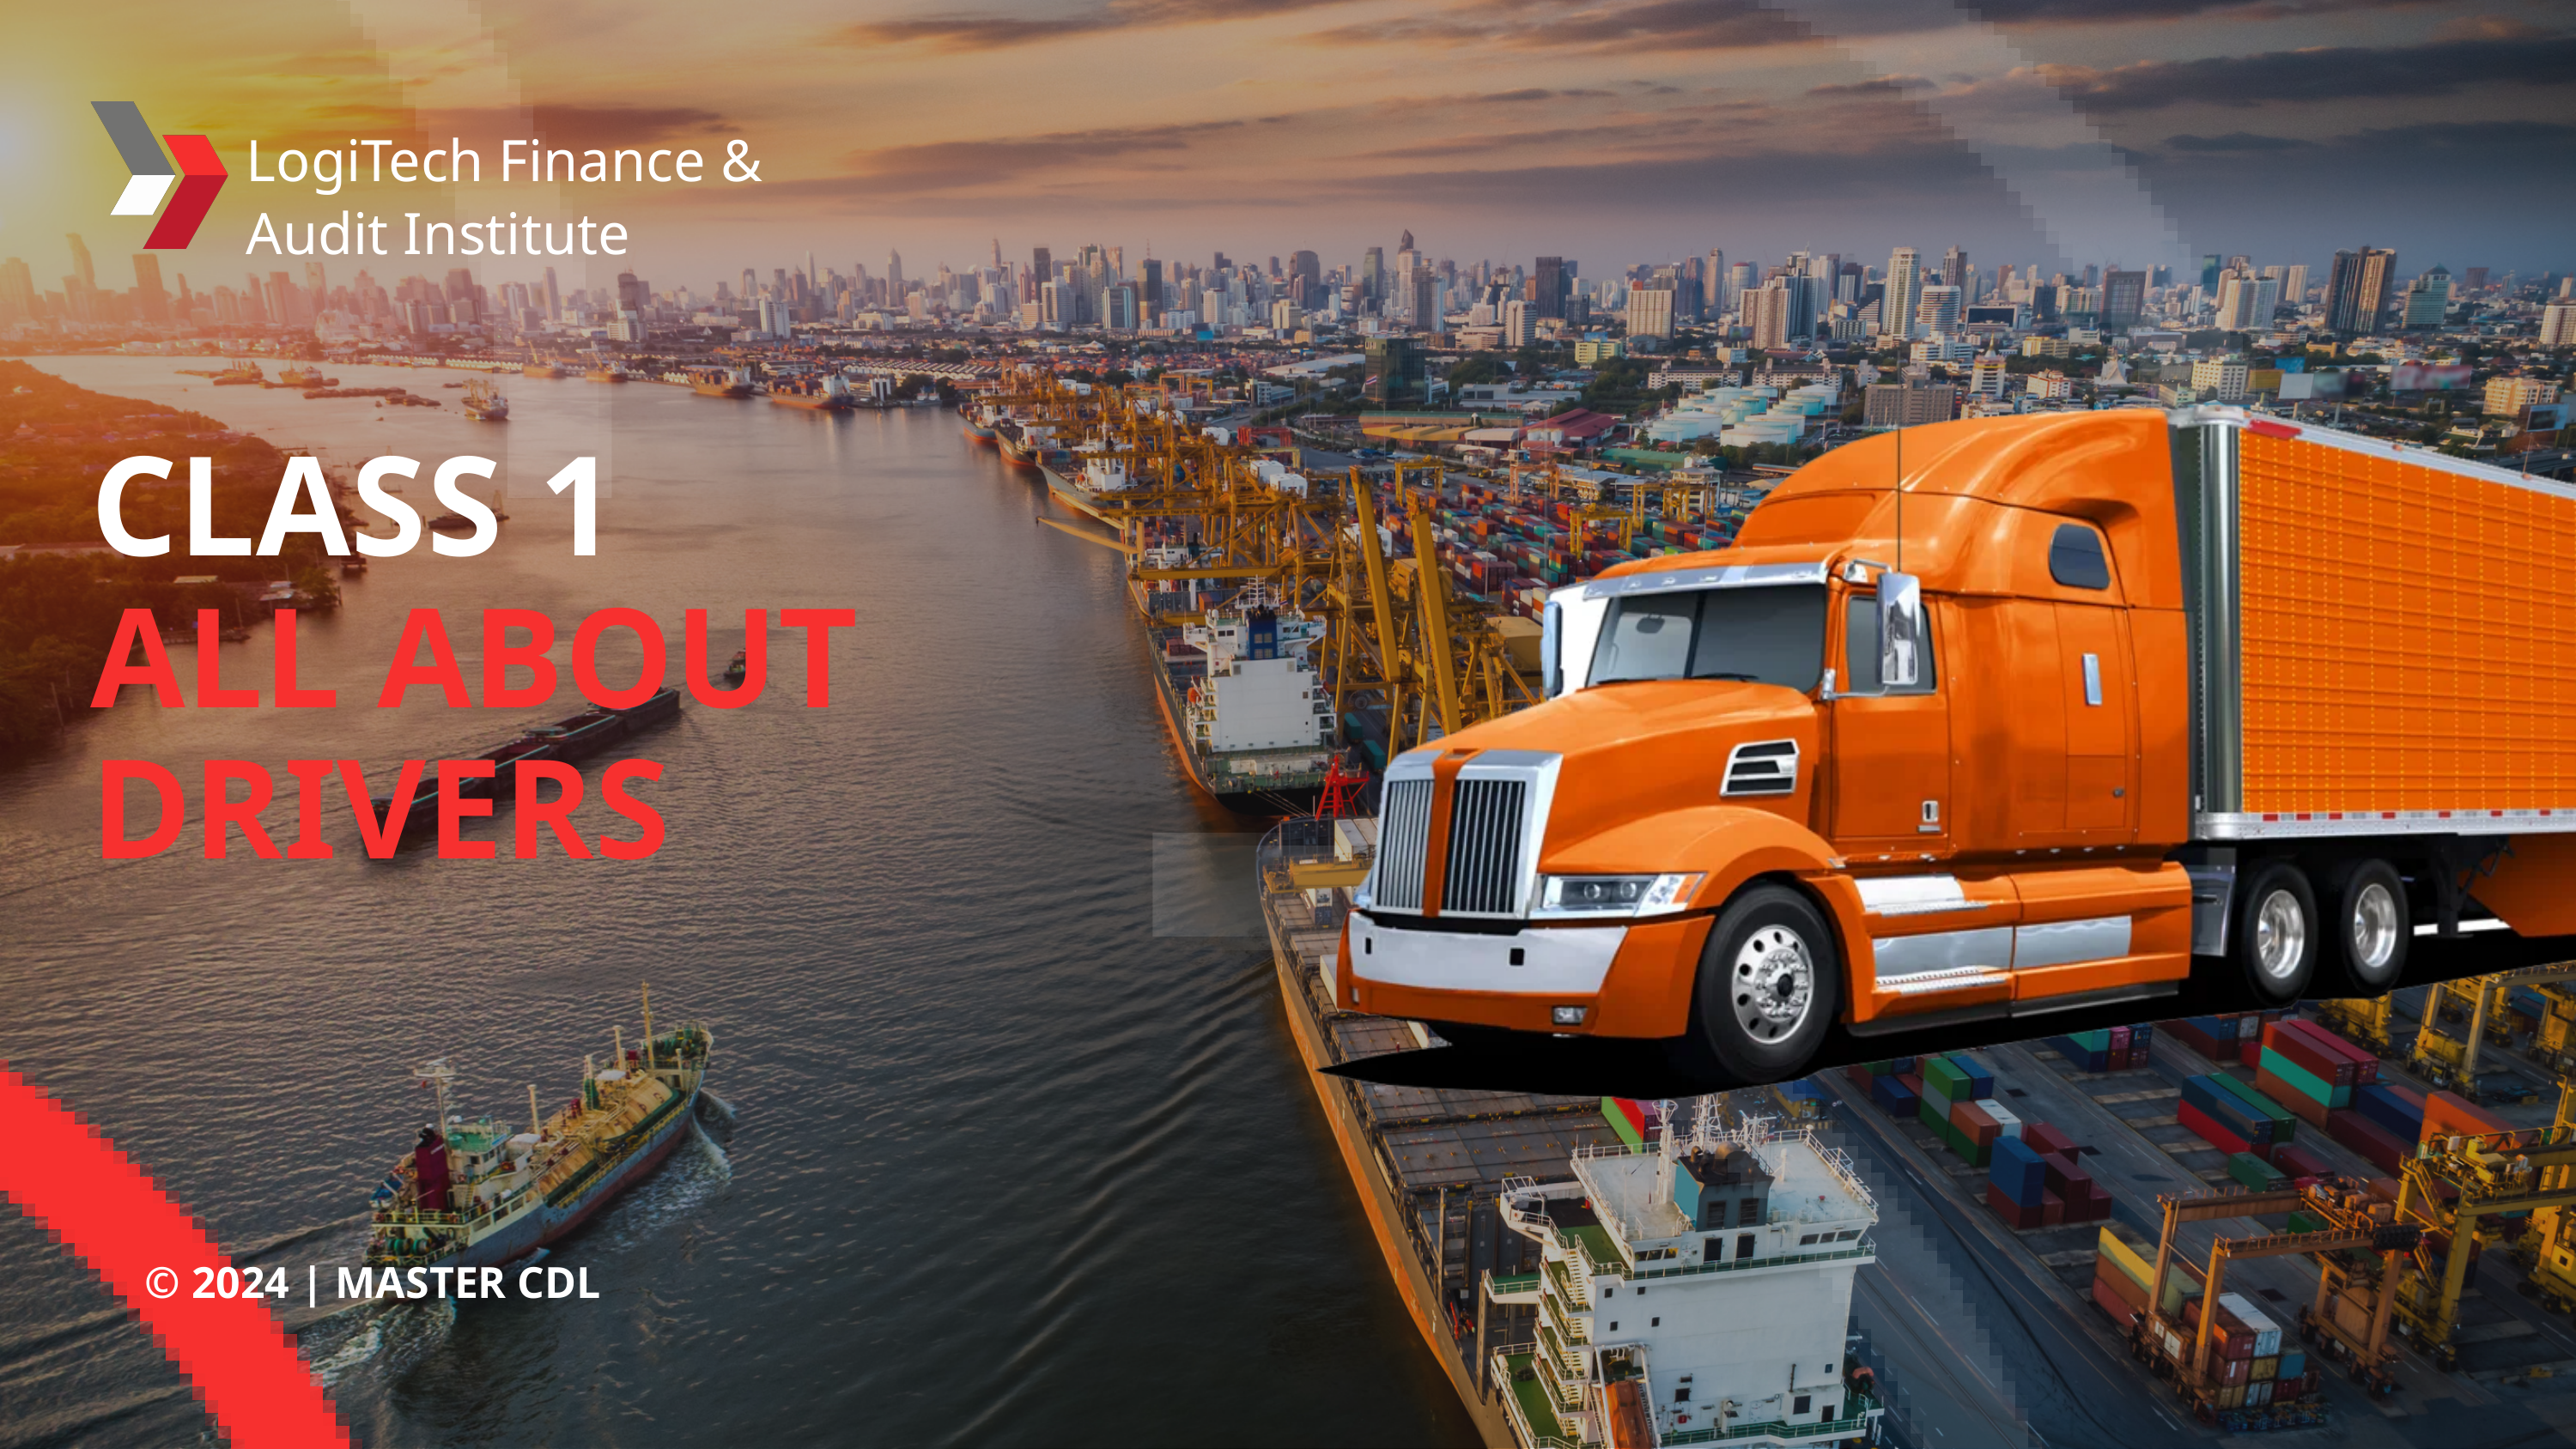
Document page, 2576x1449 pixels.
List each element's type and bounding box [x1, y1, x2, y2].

text_box [90, 101, 817, 265]
text_box [0, 0, 2576, 1449]
